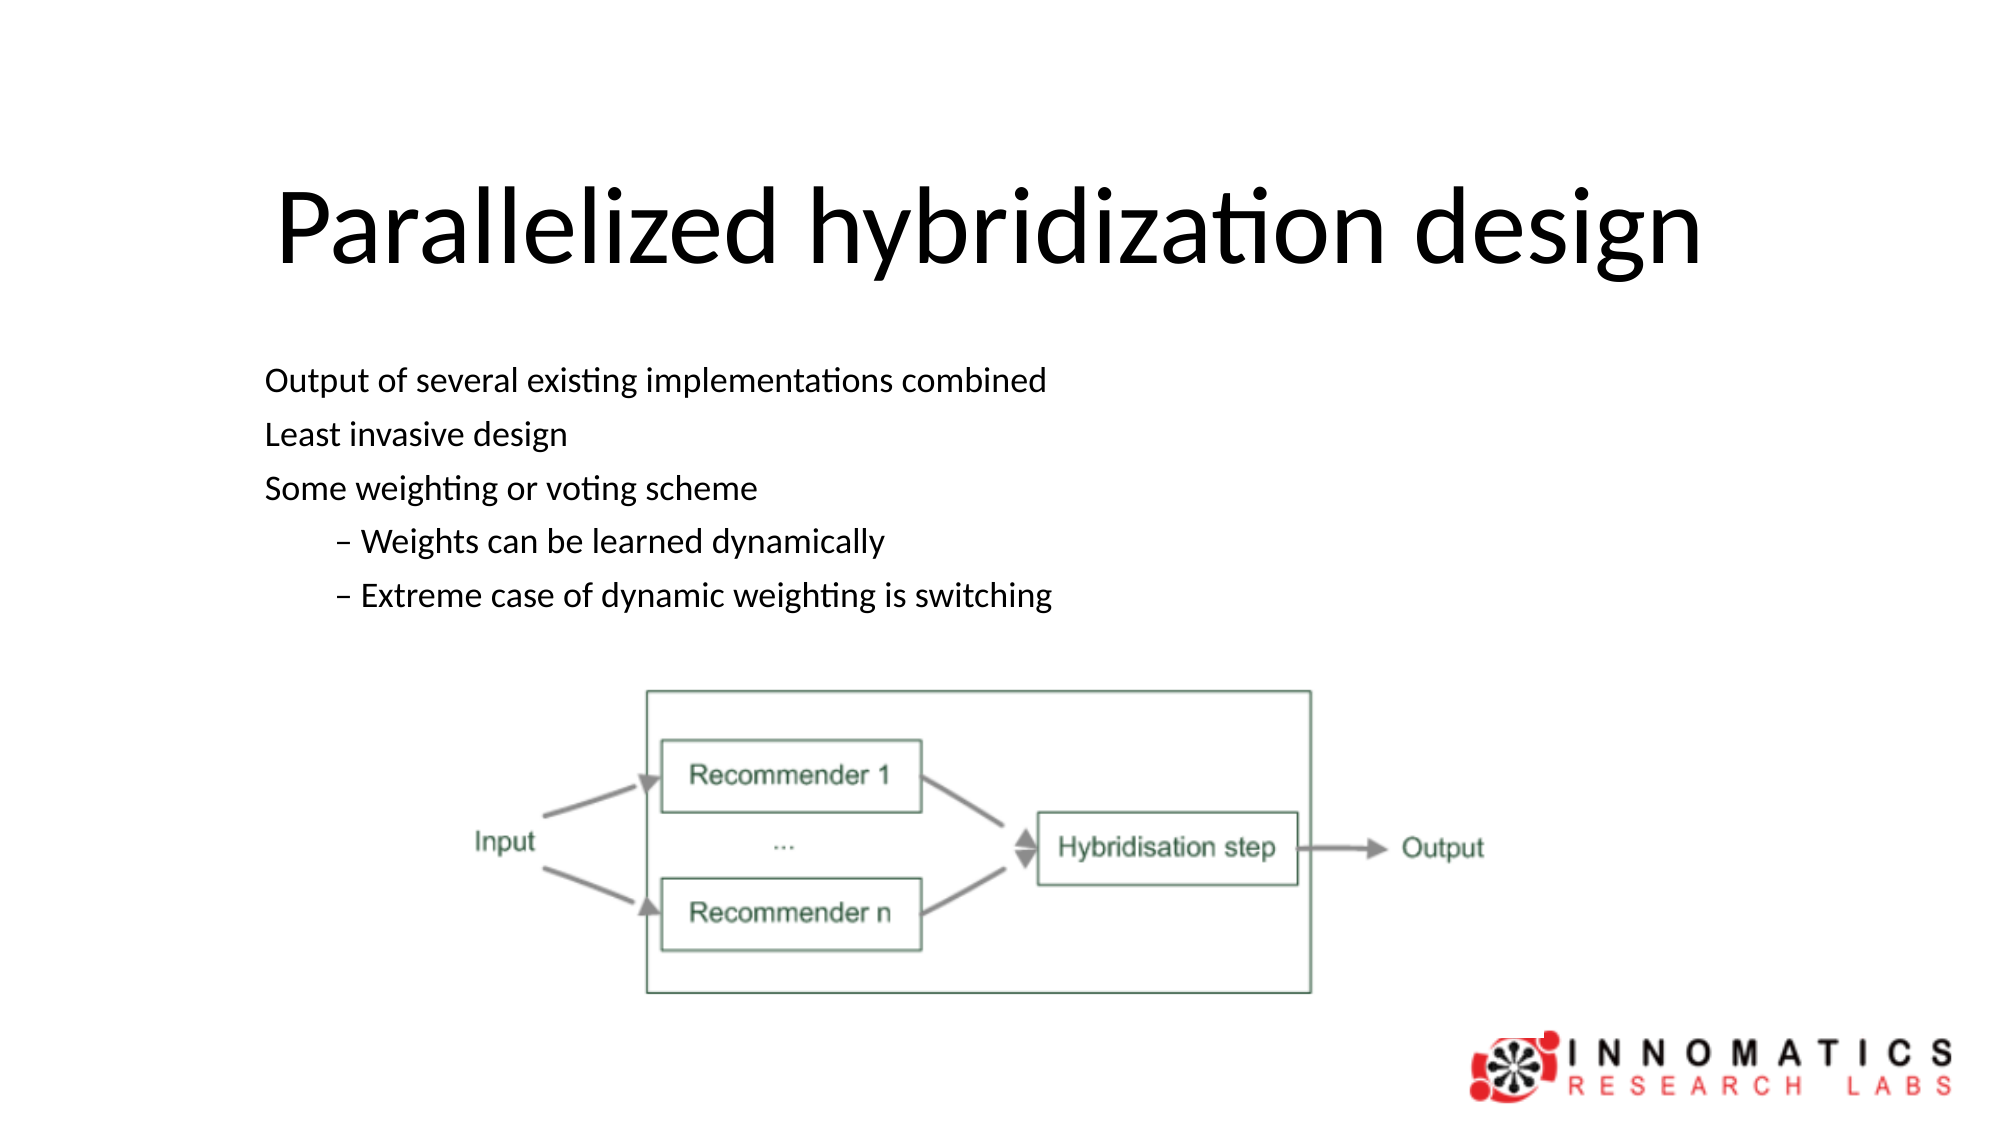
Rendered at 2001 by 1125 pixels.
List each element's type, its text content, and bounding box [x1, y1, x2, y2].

picture [437, 647, 1975, 1125]
subtitle Output of several existing implementations combined Least invasive design Some weighting or voting scheme – Weights can be learned dynamically – Extreme case of dynamic weighting is switching [249, 353, 1750, 626]
title Parallelized hybridization design [240, 147, 1741, 296]
